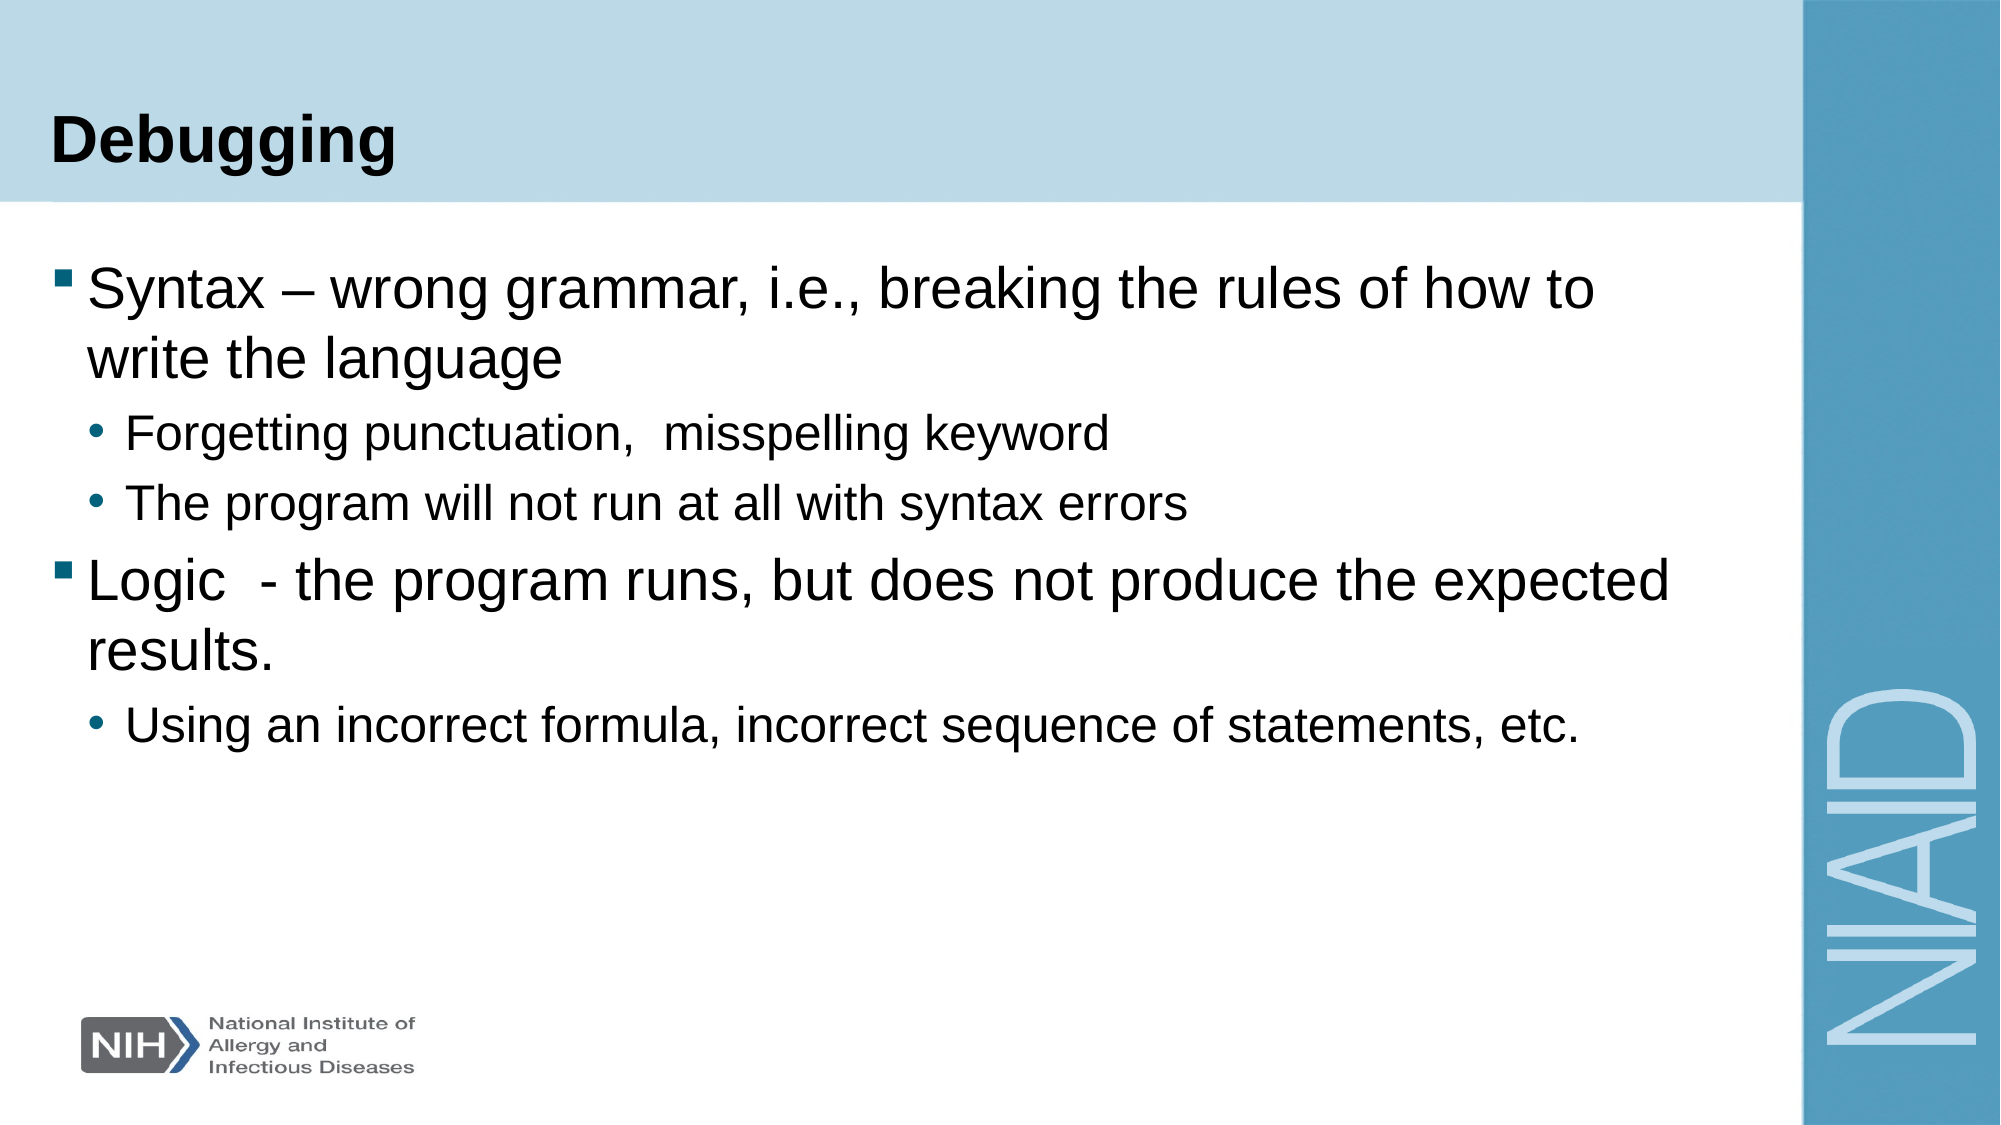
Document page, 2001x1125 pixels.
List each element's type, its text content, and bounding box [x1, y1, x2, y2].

picture [0, 0, 2000, 1125]
title Debugging [50, 25, 1700, 176]
list Syntax – wrong grammar, i.e., breaking the rules of how to write the language Forgetting punctuation, misspelling keyword The program will not run at all with syntax errors Logic - the program runs, but does not produce the expected results. Using an incorrect formula, incorrect sequence of statements, etc. [50, 250, 1700, 975]
